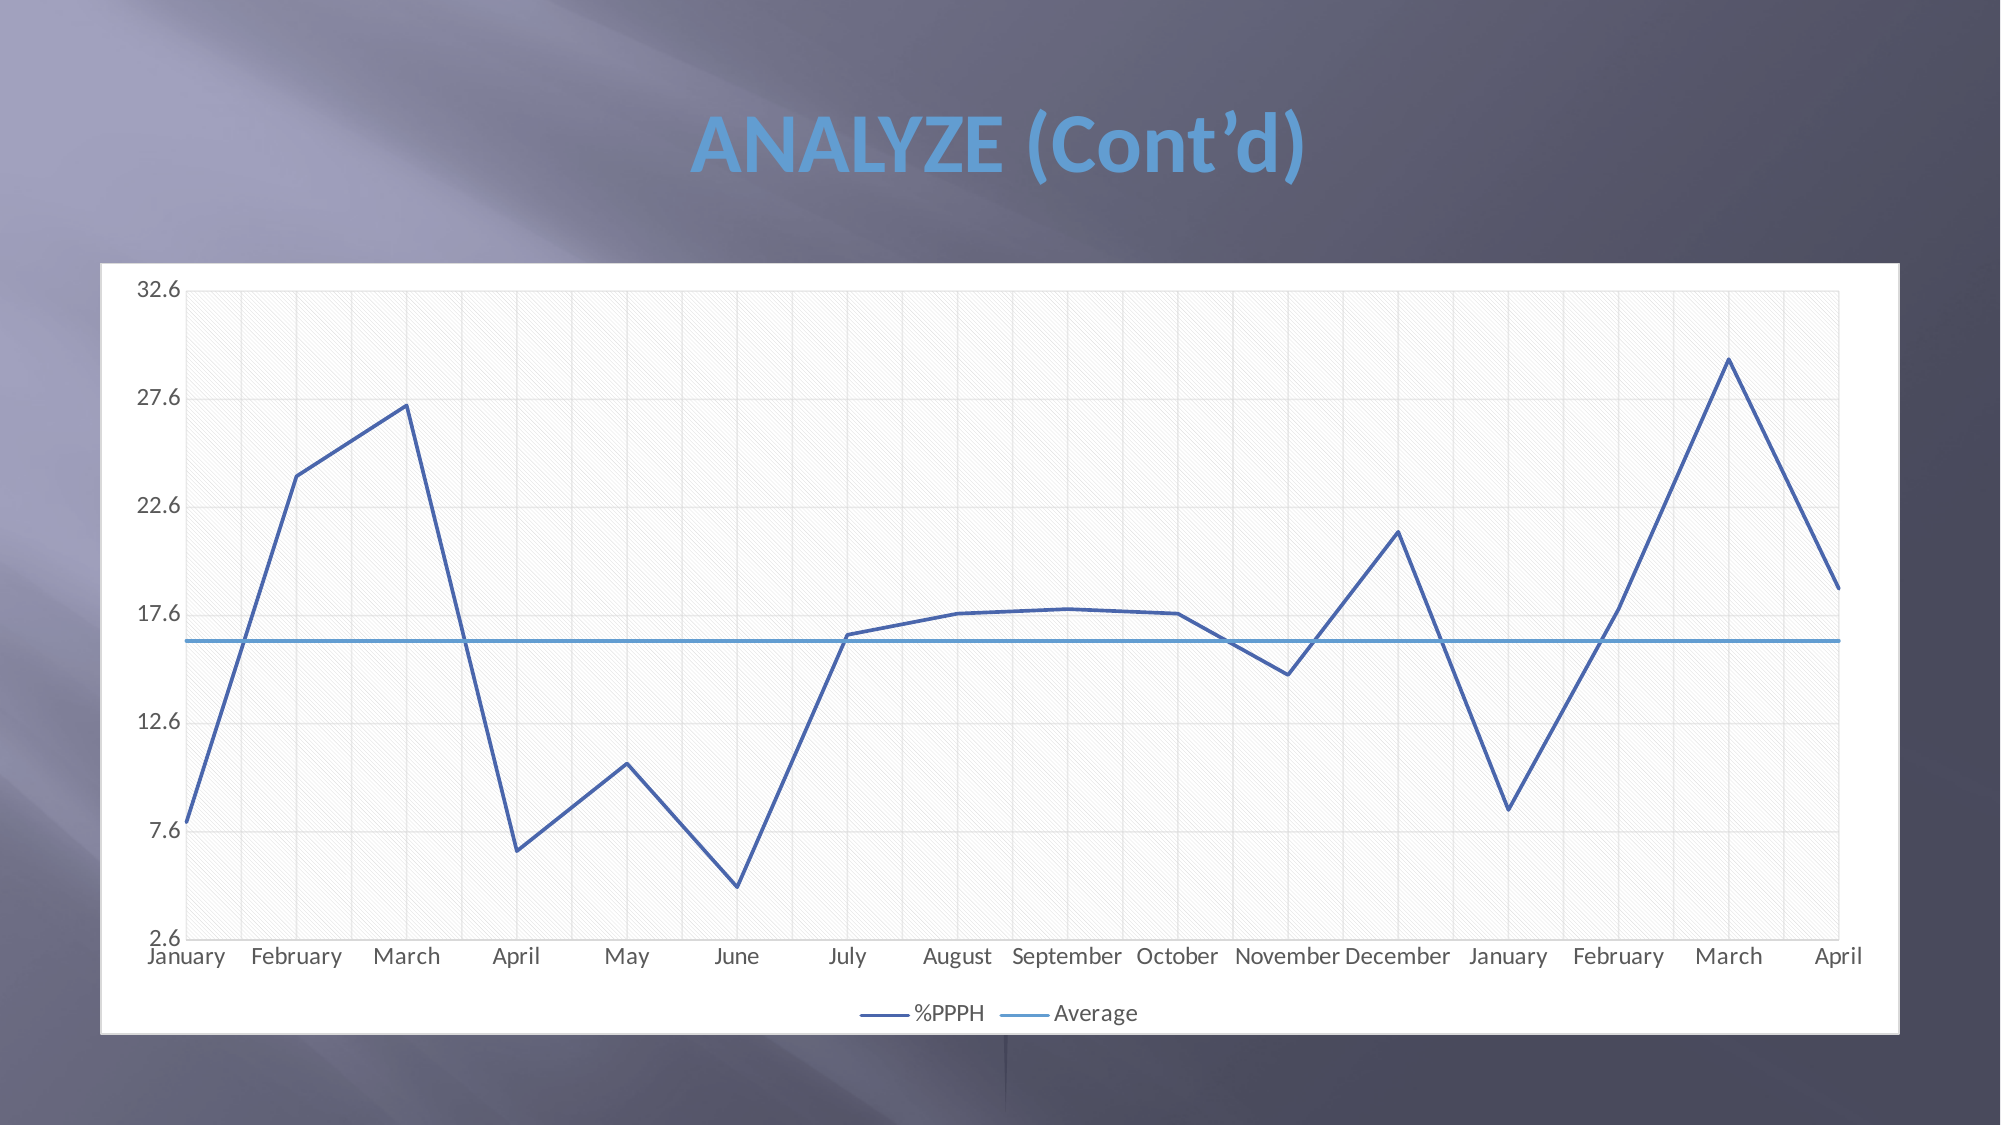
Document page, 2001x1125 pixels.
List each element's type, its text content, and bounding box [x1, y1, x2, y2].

title ANALYZE (Cont’d) [99, 45, 1900, 233]
chart [99, 262, 1900, 1035]
